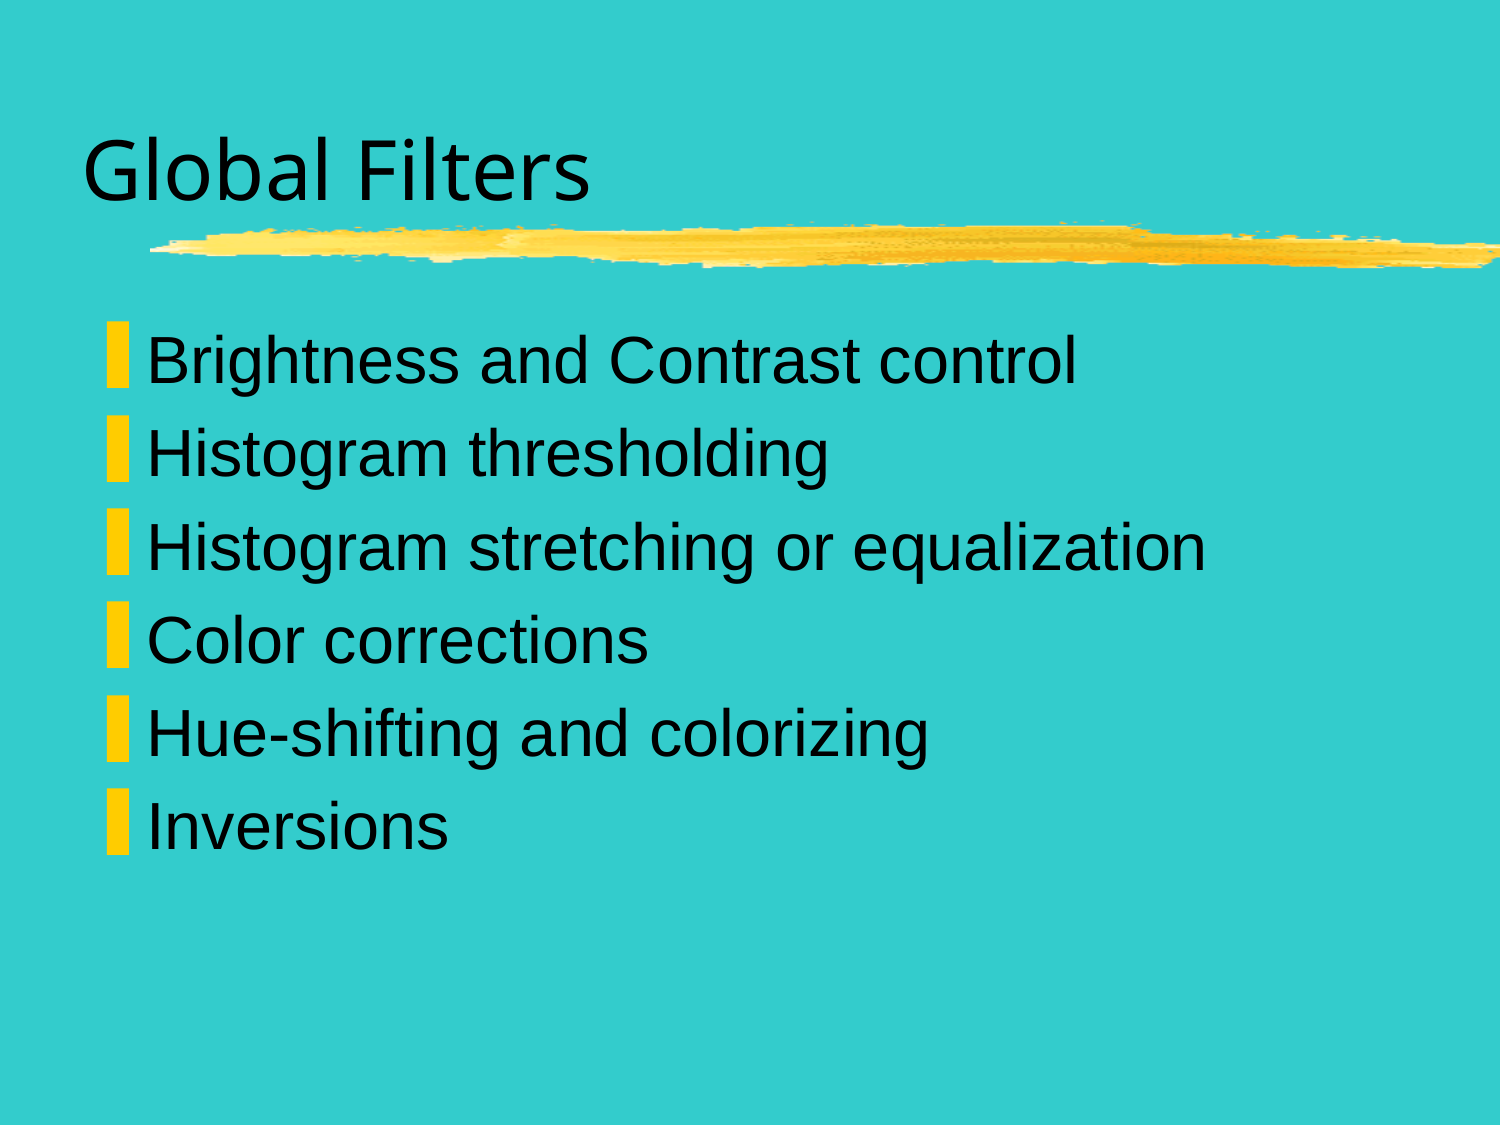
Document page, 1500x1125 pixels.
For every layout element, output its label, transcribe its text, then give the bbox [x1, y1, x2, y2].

title Global Filters [66, 37, 1342, 225]
list Brightness and Contrast control Histogram thresholding Histogram stretching or equalization Color corrections Hue-shifting and colorizing Inversions [75, 309, 1417, 994]
picture [150, 215, 1500, 279]
